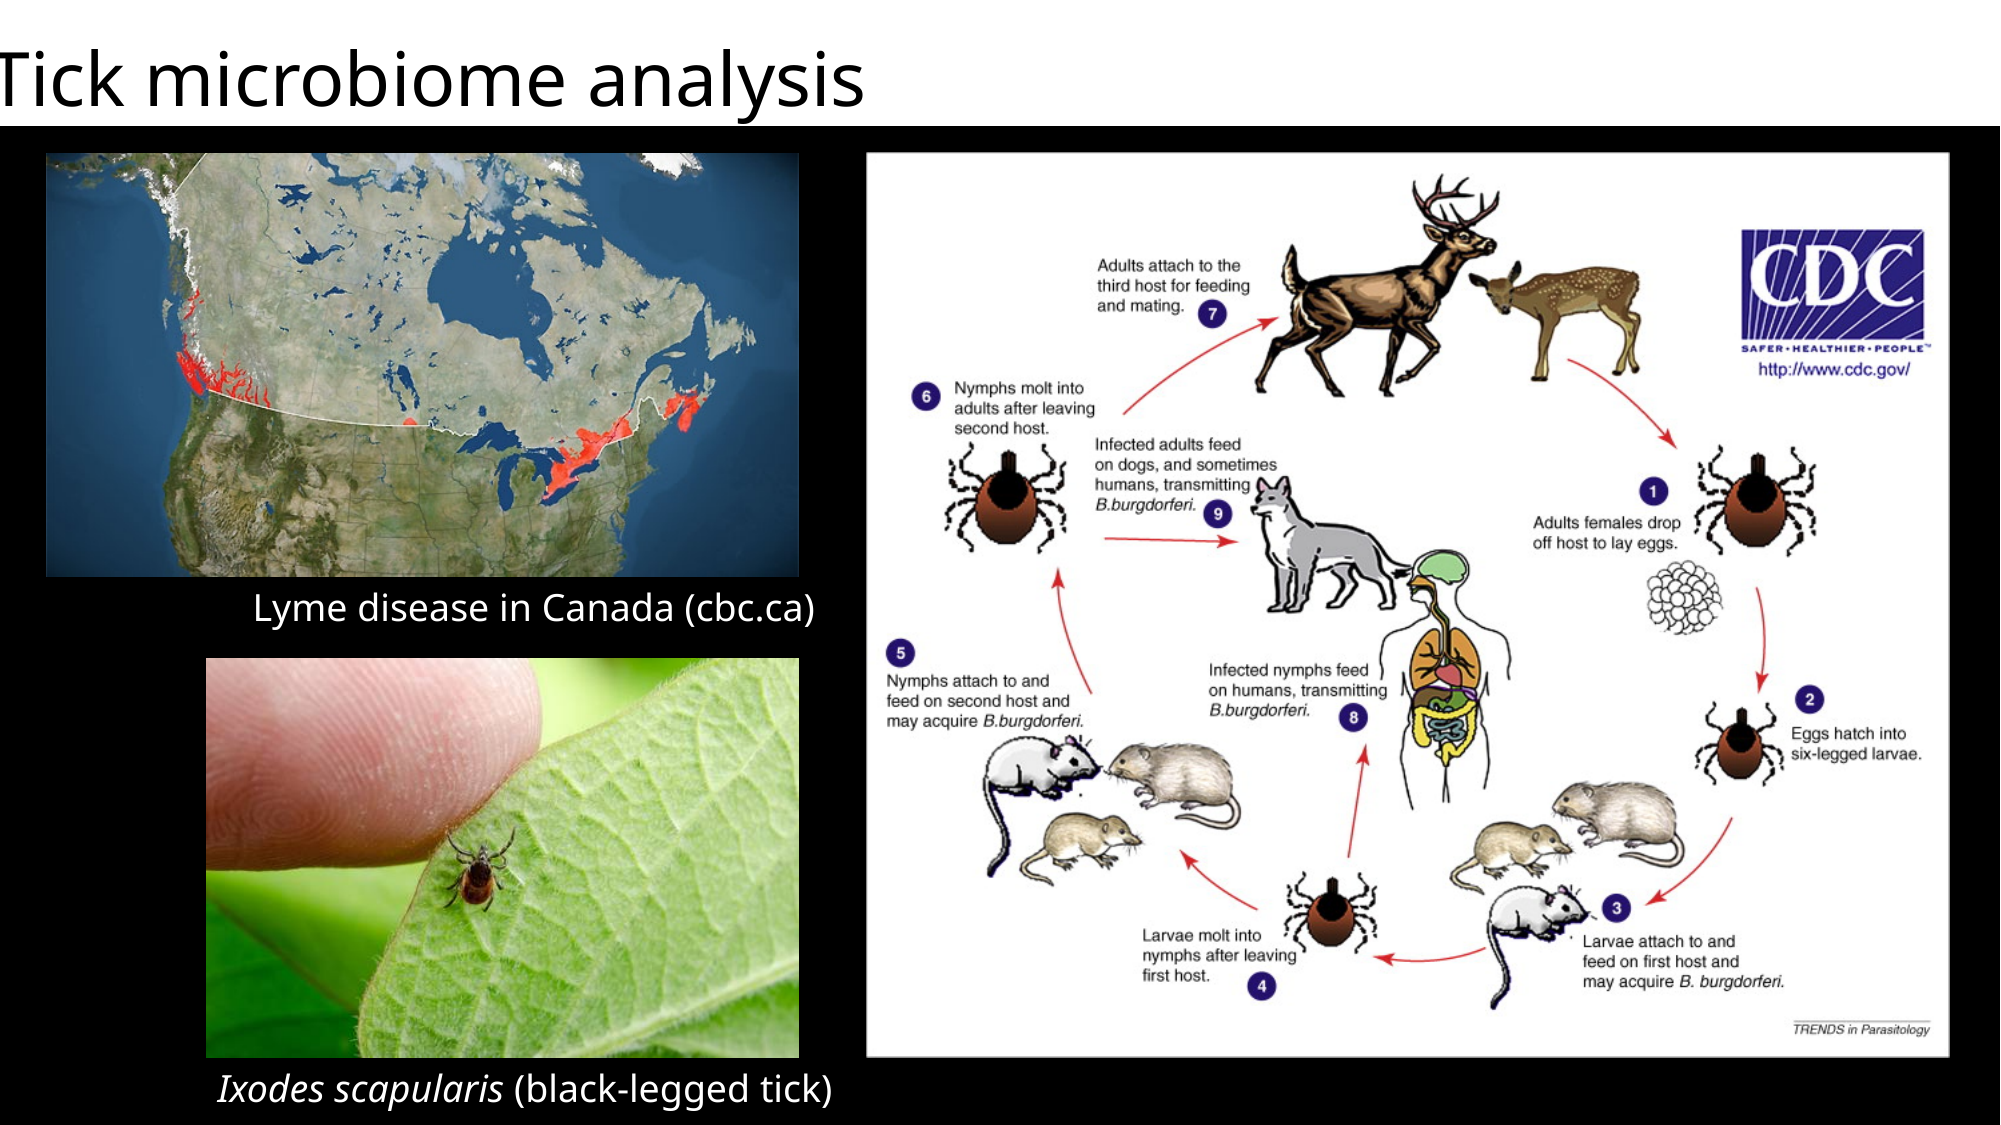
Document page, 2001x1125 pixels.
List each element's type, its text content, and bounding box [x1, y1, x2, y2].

text_box [0, 126, 2000, 1125]
picture [866, 152, 1950, 1059]
text_box Ixodes scapularis (black-legged tick) [202, 1057, 848, 1118]
text_box Tick microbiome analysis [0, 24, 883, 130]
picture [206, 657, 799, 1059]
text_box Lyme disease in Canada (cbc.ca) [237, 576, 831, 637]
picture [45, 152, 799, 577]
